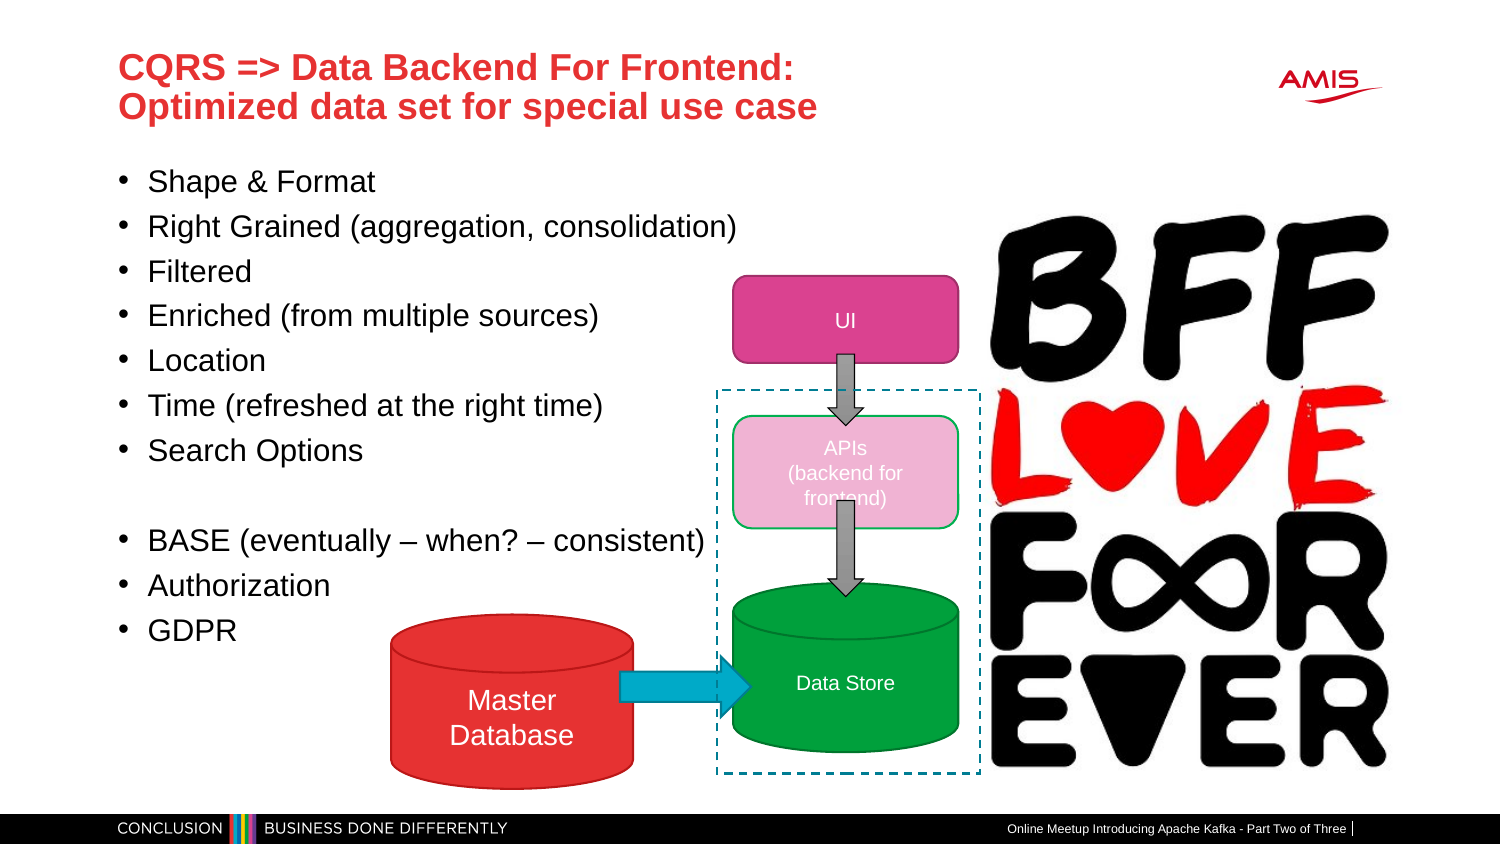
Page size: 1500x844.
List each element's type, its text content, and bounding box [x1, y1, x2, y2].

text_box UI [732, 274, 960, 364]
picture [0, 814, 236, 844]
text_box [836, 353, 856, 389]
picture [1205, 58, 1388, 106]
text_box Master Database [390, 613, 635, 790]
list Shape & Format Right Grained (aggregation, consolidation) Filtered Enriched (from multiple sources) Location Time (refreshed at the right time) Search Options BASE (eventually – when? – consistent) Authorization GDPR [118, 153, 1205, 774]
picture [963, 177, 1416, 805]
title CQRS => Data Backend For Frontend: Optimized data set for special use case [118, 47, 1205, 130]
text_box [716, 389, 963, 775]
text_box [618, 670, 716, 703]
picture [239, 814, 1500, 844]
footer Online Meetup Introducing Apache Kafka - Part Two of Three [814, 820, 1347, 839]
